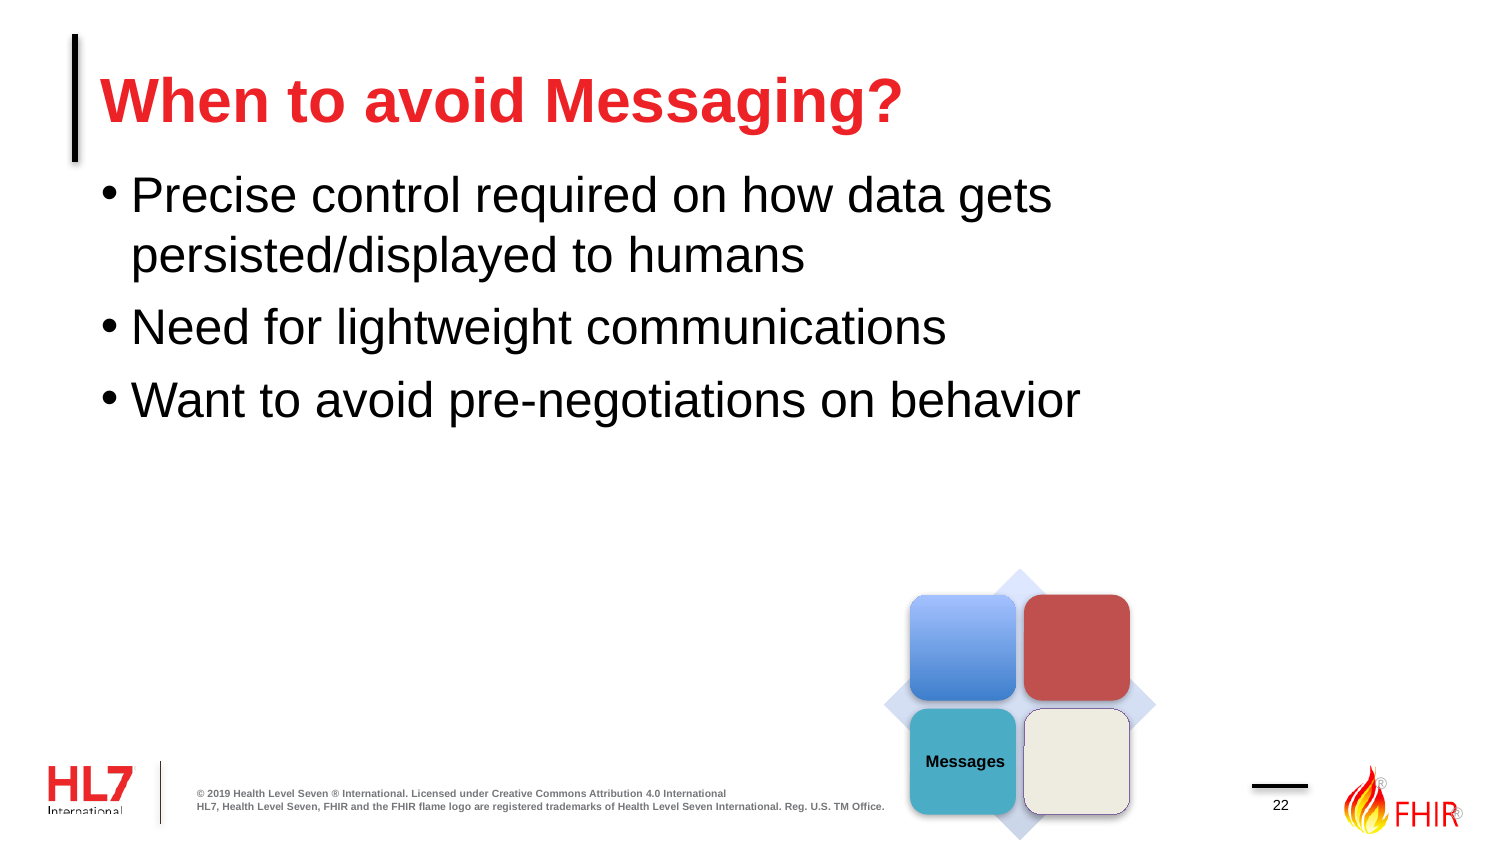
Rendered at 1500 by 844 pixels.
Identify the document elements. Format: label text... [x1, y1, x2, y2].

list Precise control required on how data gets persisted/displayed to humans Need for lightweight communications Want to avoid pre-negotiations on behavior [100, 162, 1451, 731]
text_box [878, 568, 1162, 841]
footer © 2019 Health Level Seven ® International. Licensed under Creative Commons Attribution 4.0 International HL7, Health Level Seven, FHIR and the FHIR flame logo are registered trademarks of Health Level Seven International. Reg. U.S. TM Office. [196, 786, 873, 813]
slide_number 22 [1258, 786, 1304, 813]
title When to avoid Messaging? [100, 33, 1451, 162]
picture [1339, 760, 1463, 837]
